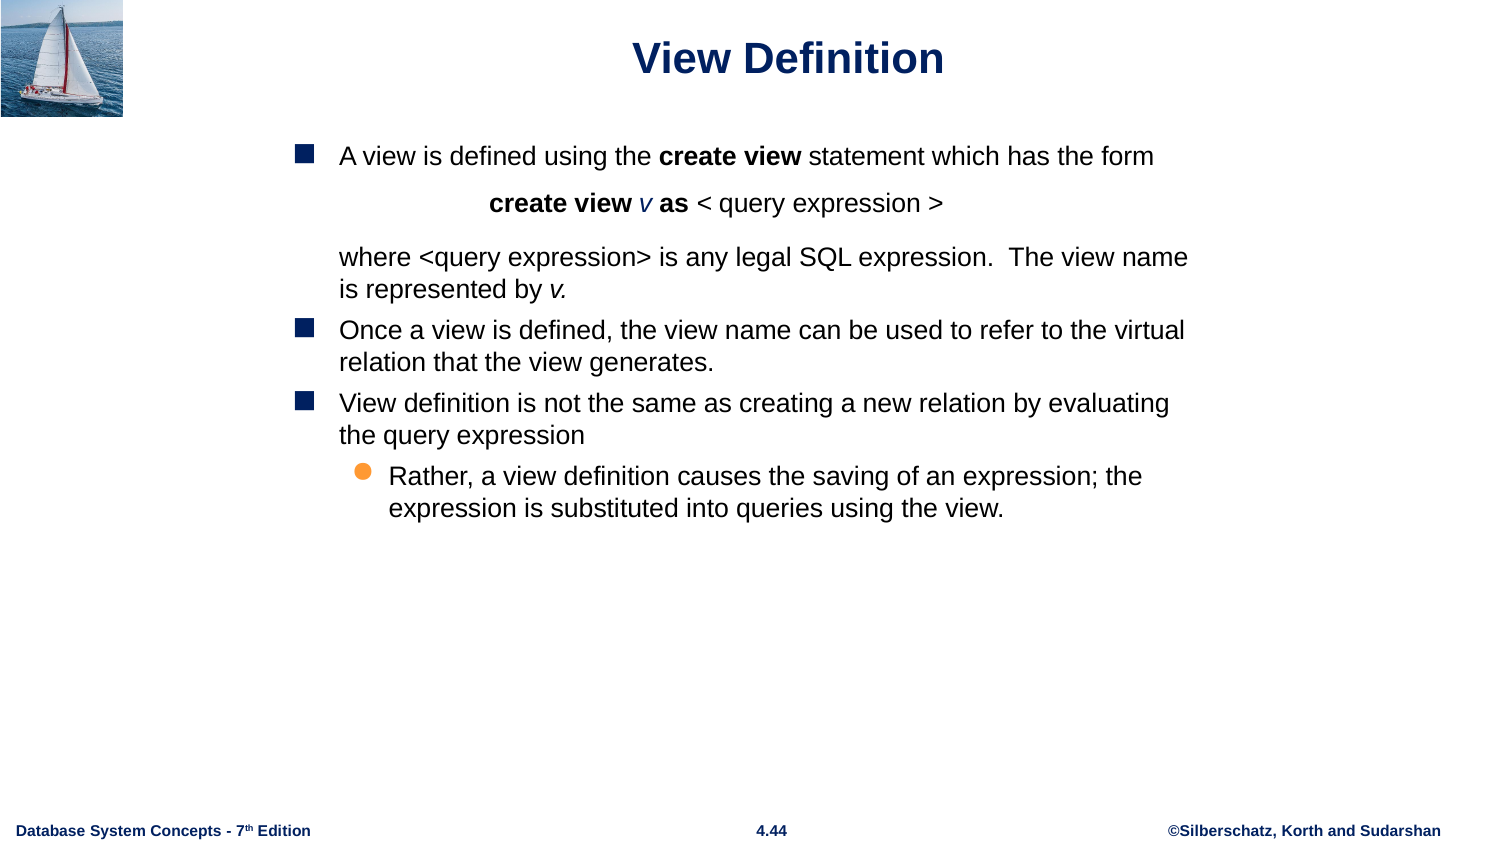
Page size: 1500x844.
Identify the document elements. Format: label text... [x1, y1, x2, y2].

title View Definition [125, 14, 1452, 90]
picture [0, 0, 123, 117]
list A view is defined using the create view statement which has the form create view v as < query expression > where <query expression> is any legal SQL expression. The view name is represented by v. Once a view is defined, the view name can be used to refer to the virtual relation that the view generates. View definition is not the same as creating a new relation by evaluating the query expression Rather, a view definition causes the saving of an expression; the expression is substituted into queries using the view. [282, 131, 1205, 662]
